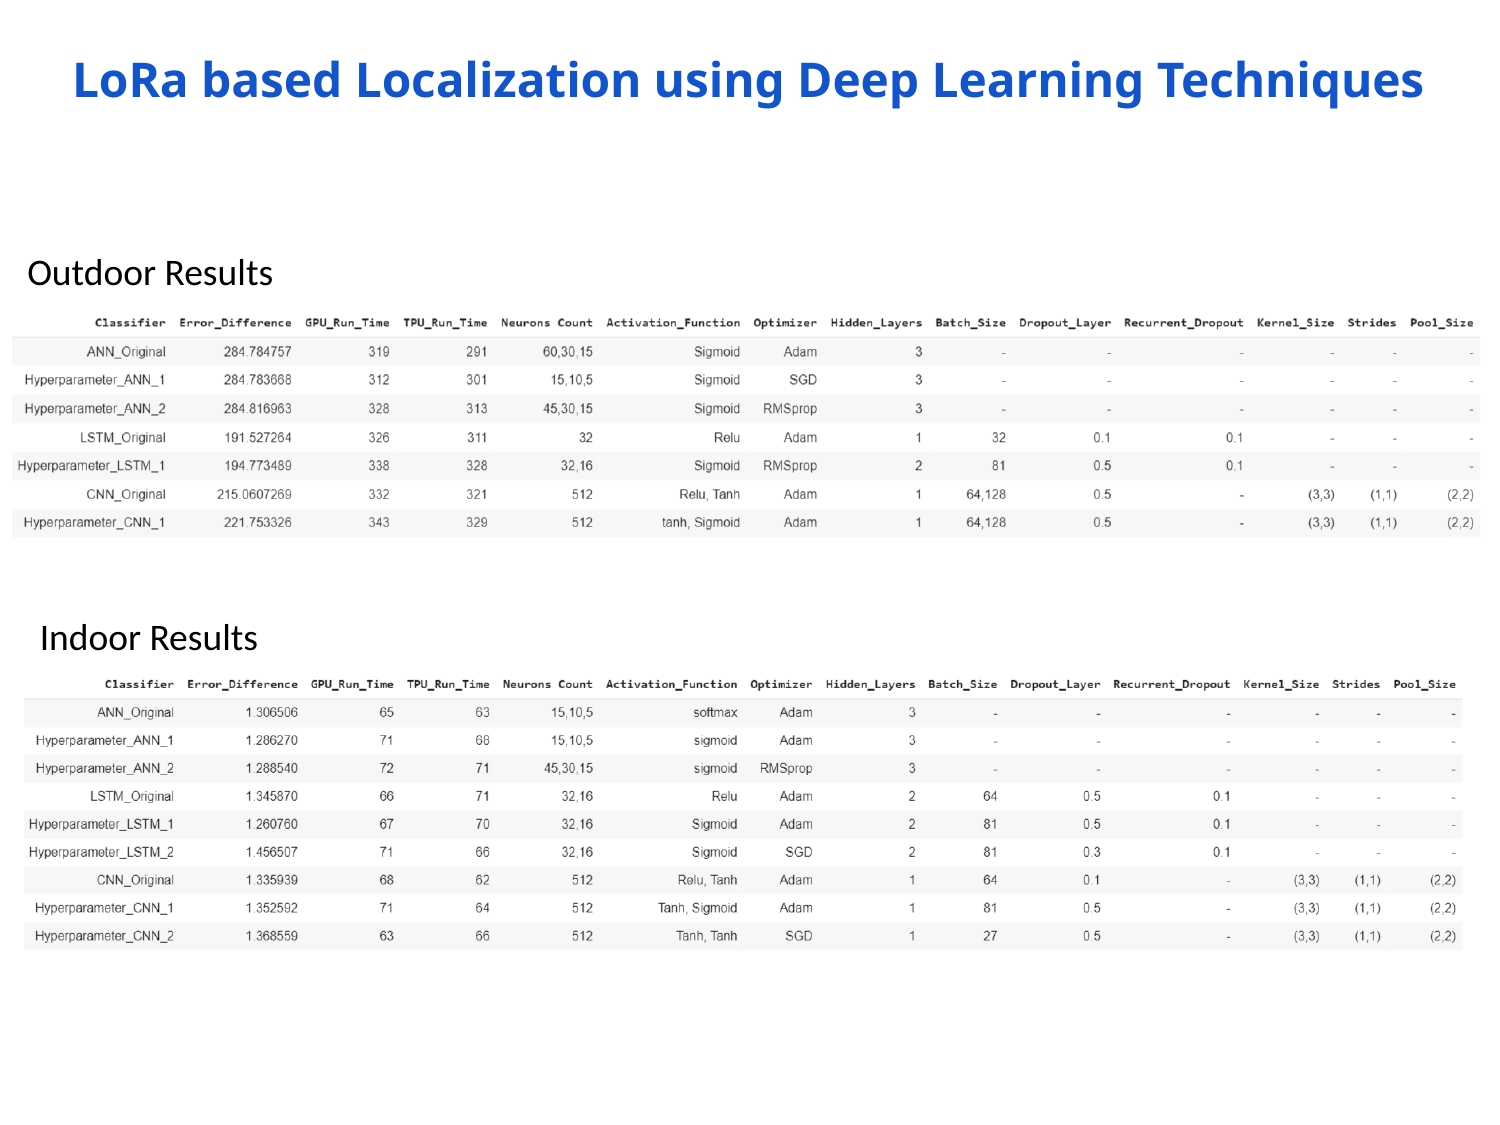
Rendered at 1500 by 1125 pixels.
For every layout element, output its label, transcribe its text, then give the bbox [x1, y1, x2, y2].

text_box Indoor Results [24, 606, 363, 666]
picture [12, 313, 1488, 539]
title LoRa based Localization using Deep Learning Techniques [71, 50, 1438, 166]
picture [24, 668, 1476, 957]
text_box Outdoor Results [12, 240, 350, 301]
